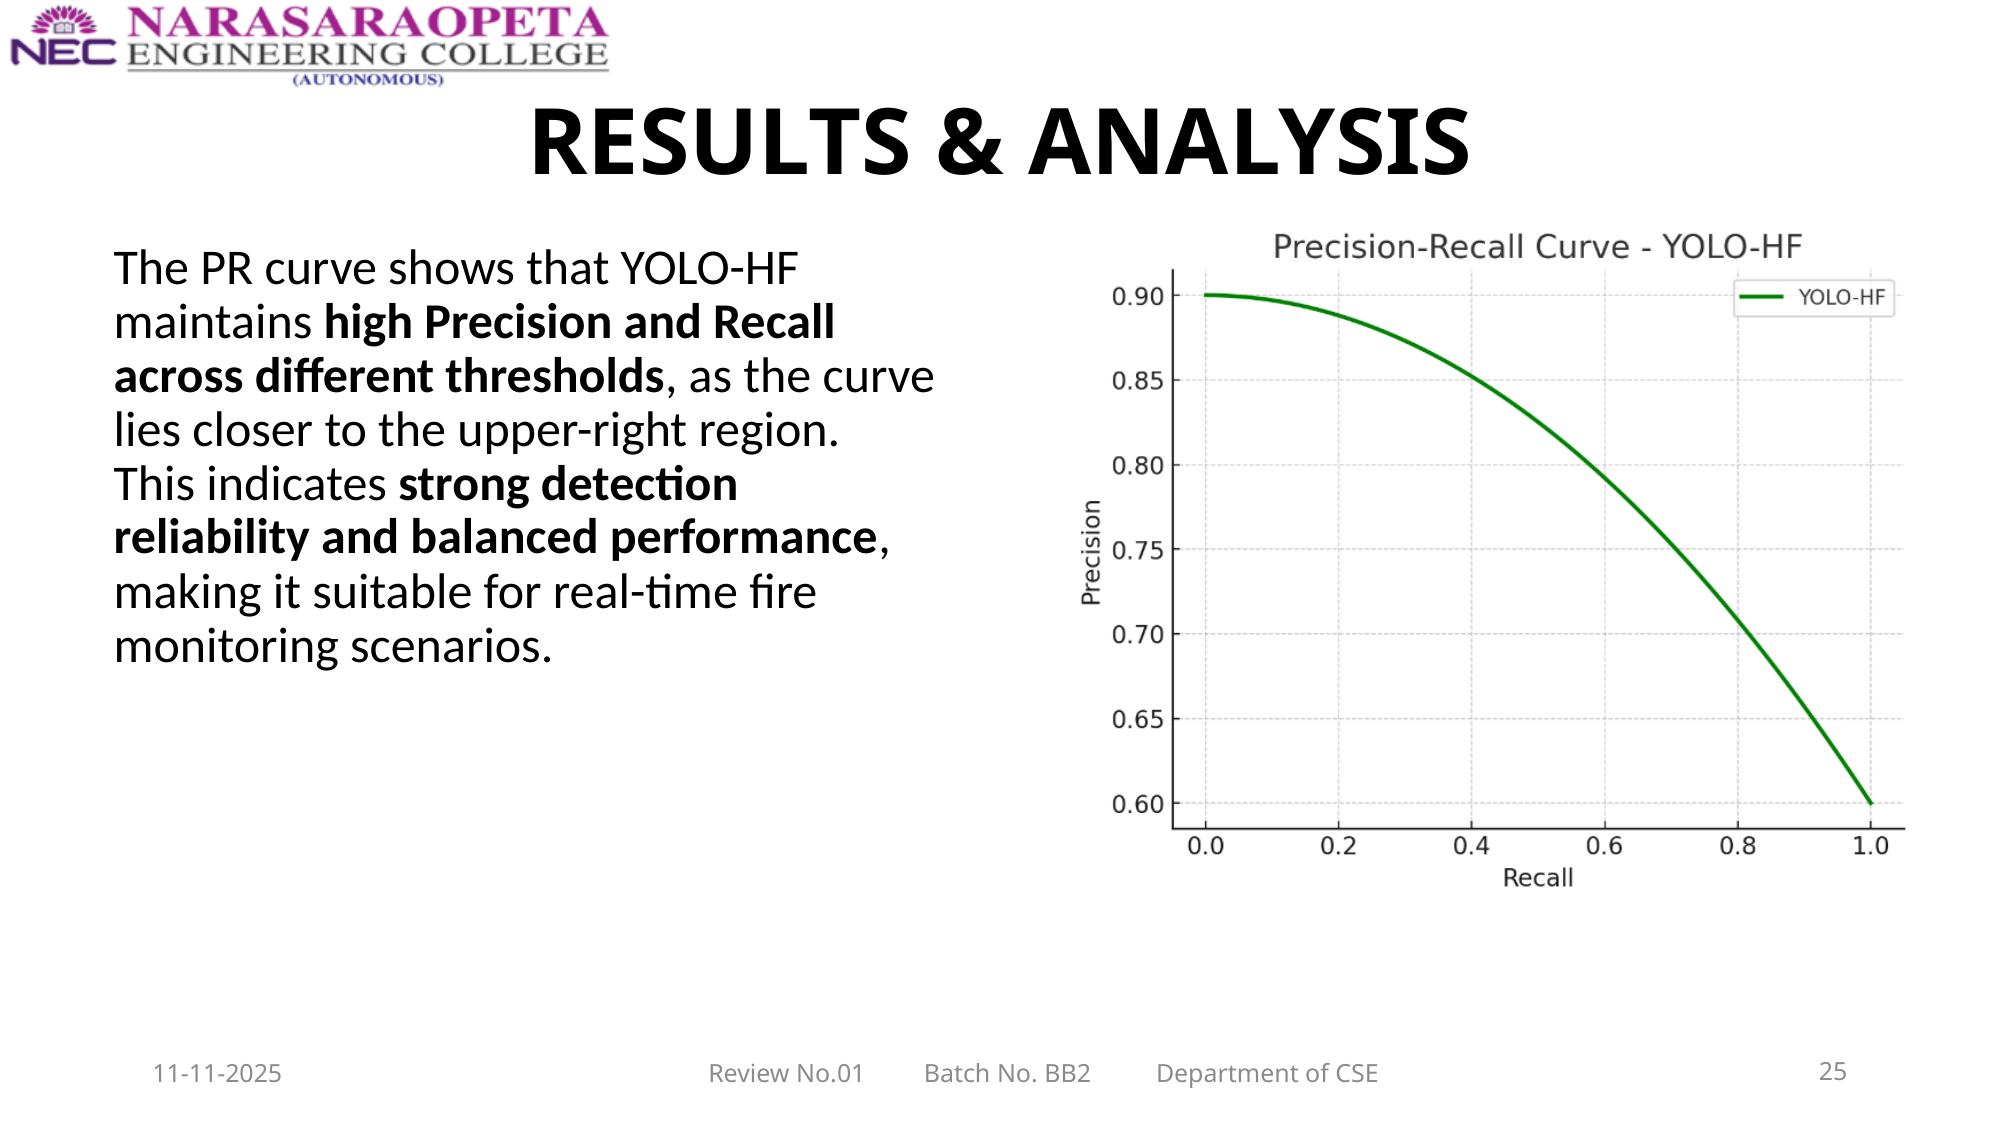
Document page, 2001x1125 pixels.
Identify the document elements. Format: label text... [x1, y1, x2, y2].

list The PR curve shows that YOLO-HF maintains high Precision and Recall across different thresholds, as the curve lies closer to the upper-right region. This indicates strong detection reliability and balanced performance, making it suitable for real-time fire monitoring scenarios. [98, 233, 951, 750]
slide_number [137, 1042, 588, 1103]
footer Review No.01 Batch No. BB2 Department of CSE [662, 1042, 1426, 1103]
title RESULTS & ANALYSIS [137, 70, 1863, 219]
picture [0, 0, 1918, 906]
slide_number 25 [1426, 1042, 1863, 1103]
